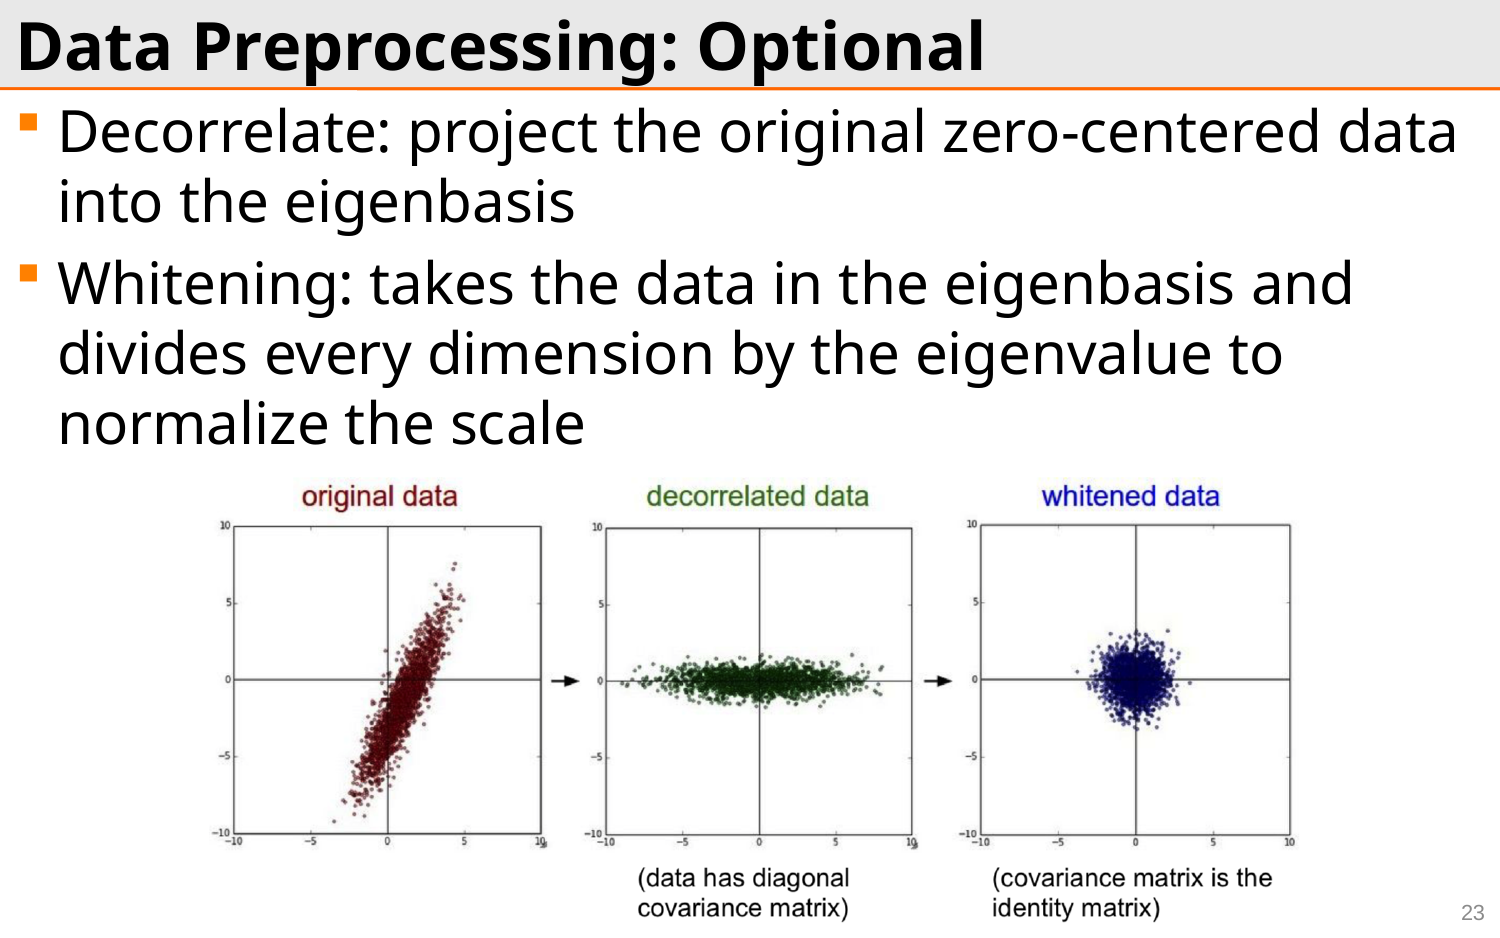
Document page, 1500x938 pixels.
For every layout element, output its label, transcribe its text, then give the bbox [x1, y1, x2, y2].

picture [177, 468, 1323, 925]
list Decorrelate: project the original zero-centered data into the eigenbasis Whitening: takes the data in the eigenbasis and divides every dimension by the eigenvalue to normalize the scale [0, 87, 1500, 937]
slide_number 23 [1438, 887, 1500, 937]
title Data Preprocessing: Optional [0, 0, 1500, 87]
